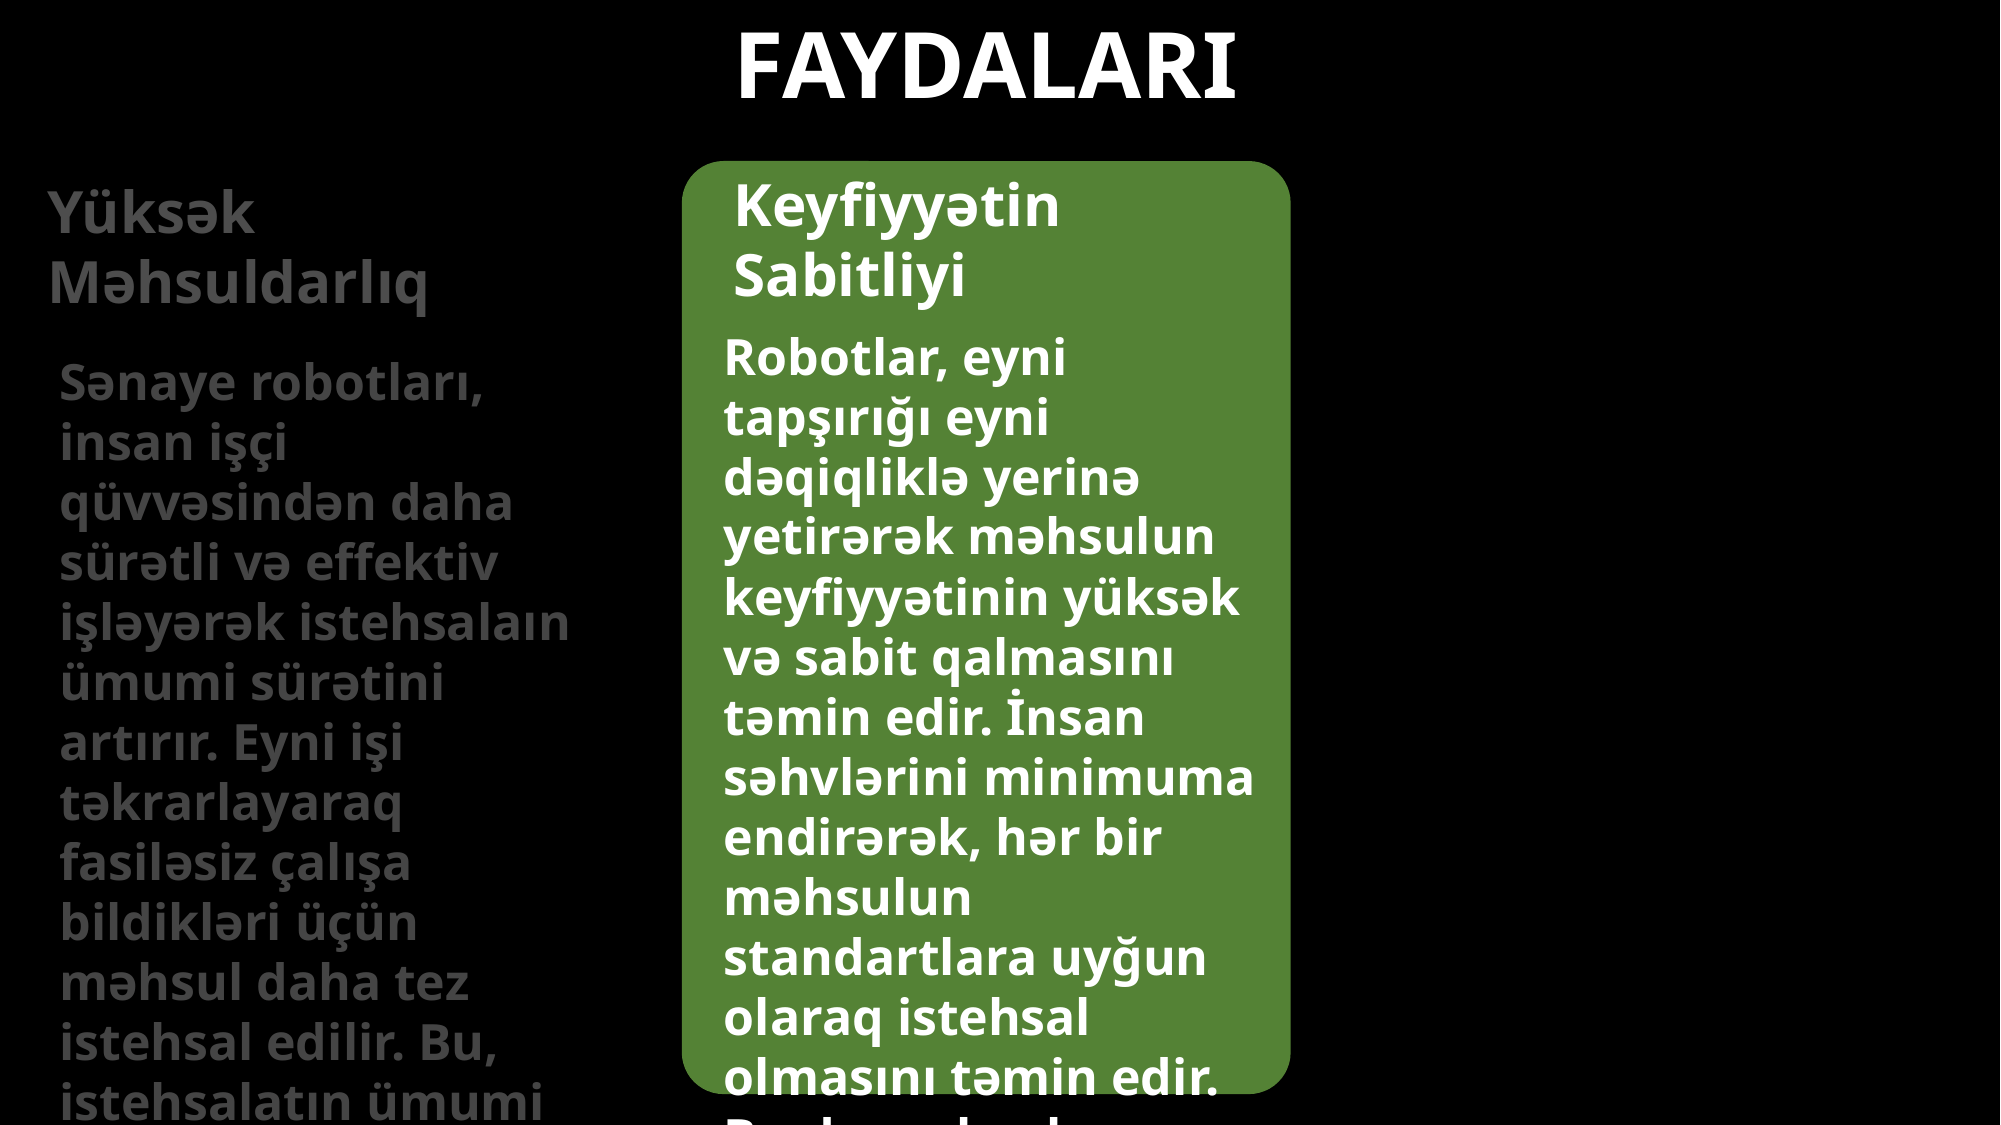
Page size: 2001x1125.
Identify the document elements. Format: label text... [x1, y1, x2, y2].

text_box Robotlar, eyni tapşırığı eyni dəqiqliklə yerinə yetirərək məhsulun keyfiyyətinin yüksək və sabit qalmasını təmin edir. İnsan səhvlərini minimuma endirərək, hər bir məhsulun standartlara uyğun olaraq istehsal olmasını təmin edir. Bu da məhsulun etibarlılığını və tələbatını artırır. [709, 317, 1291, 1125]
text_box Keyfiyyətin Sabitliyi [719, 161, 1152, 316]
text_box FAYDALARI [719, 0, 1281, 125]
text_box [680, 159, 1292, 1093]
text_box Sənaye robotları, insan işçi qüvvəsindən daha sürətli və effektiv işləyərək istehsalaın ümumi sürətini artırır. Eyni işi təkrarlayaraq fasiləsiz çalışa bildikləri üçün məhsul daha tez istehsal edilir. Bu, istehsalatın ümumi tutumunu artırır və vaxt itkisinin qarşısını alır. [44, 343, 626, 1125]
text_box Yüksək Məhsuldarlıq [32, 168, 465, 323]
